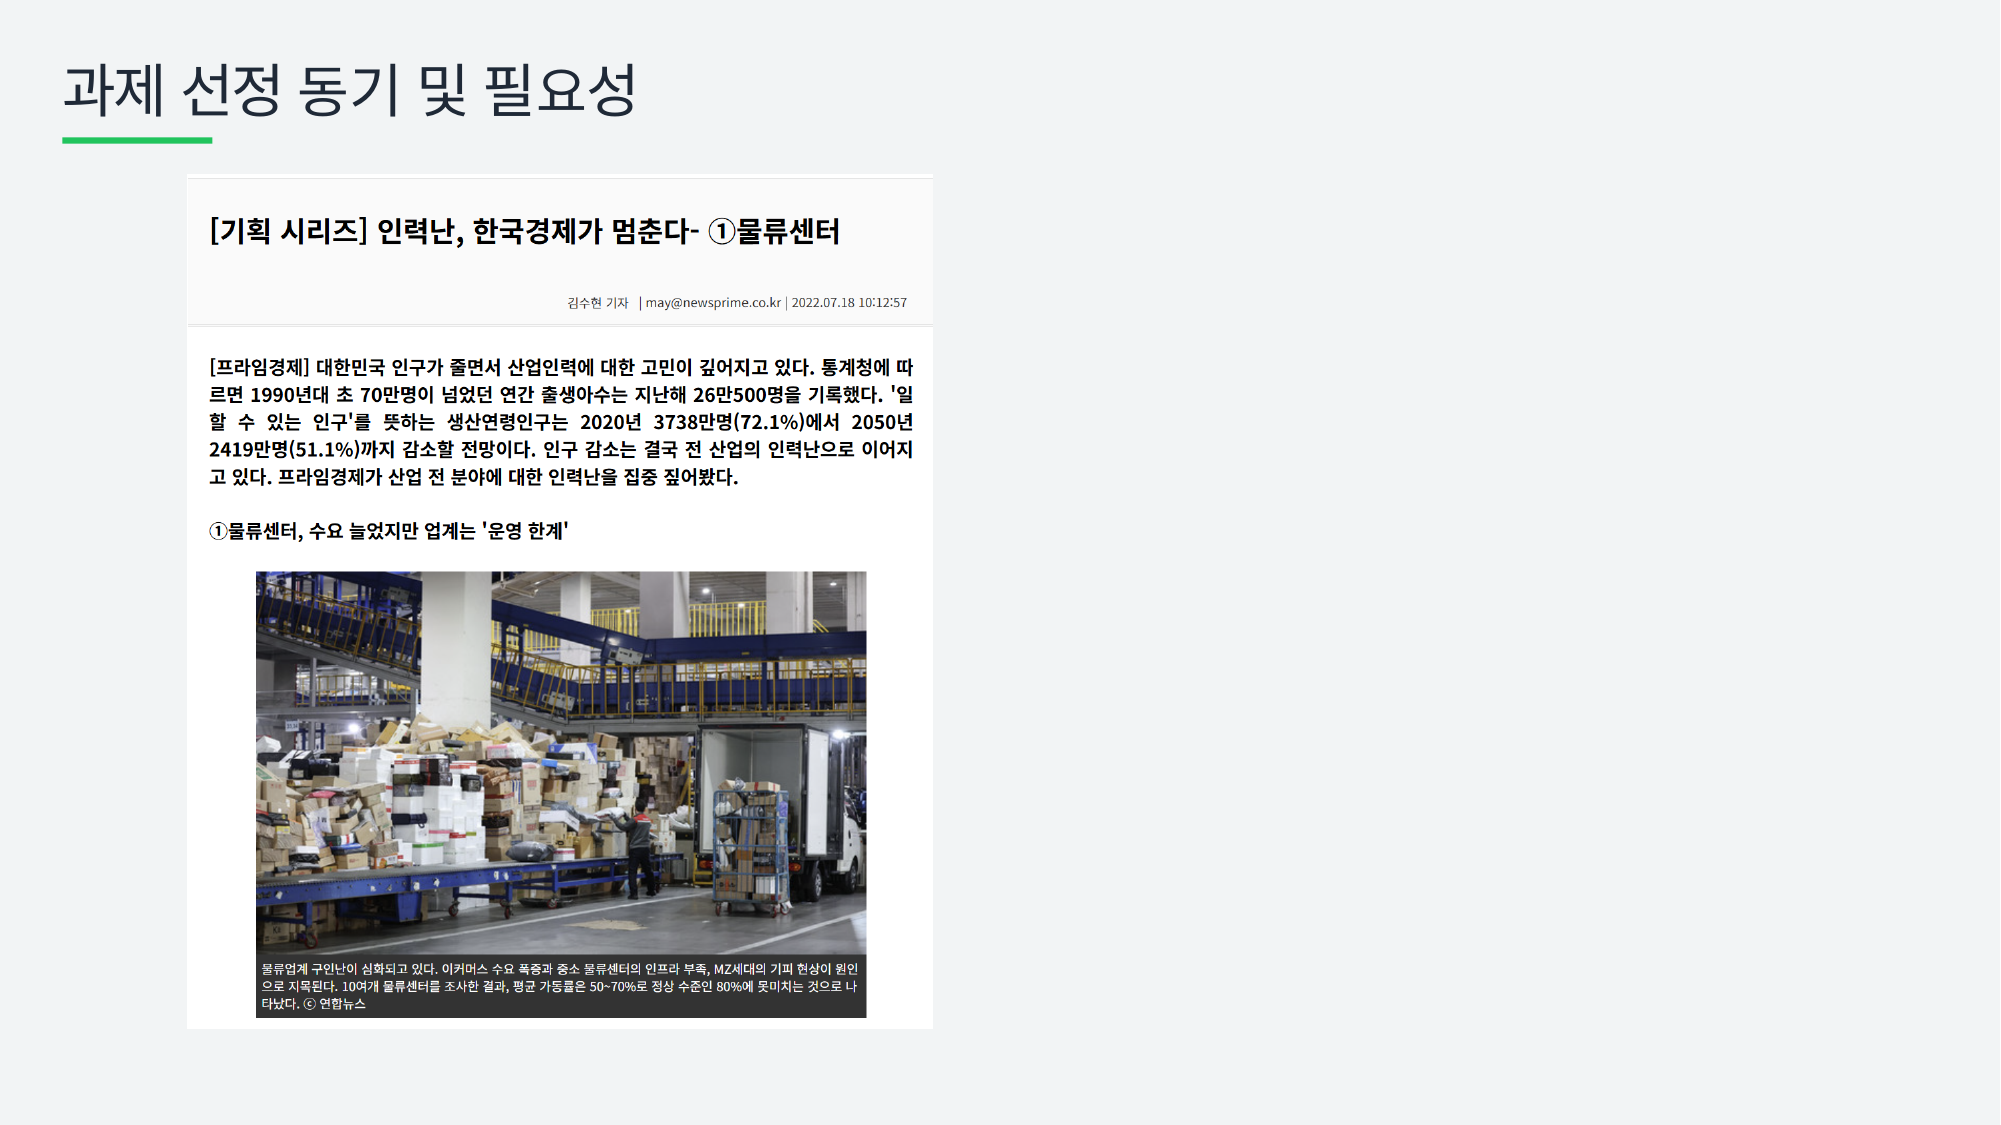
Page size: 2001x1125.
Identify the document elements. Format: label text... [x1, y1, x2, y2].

title 과제 선정 동기 및 필요성 [60, 51, 690, 243]
picture [187, 173, 933, 1030]
